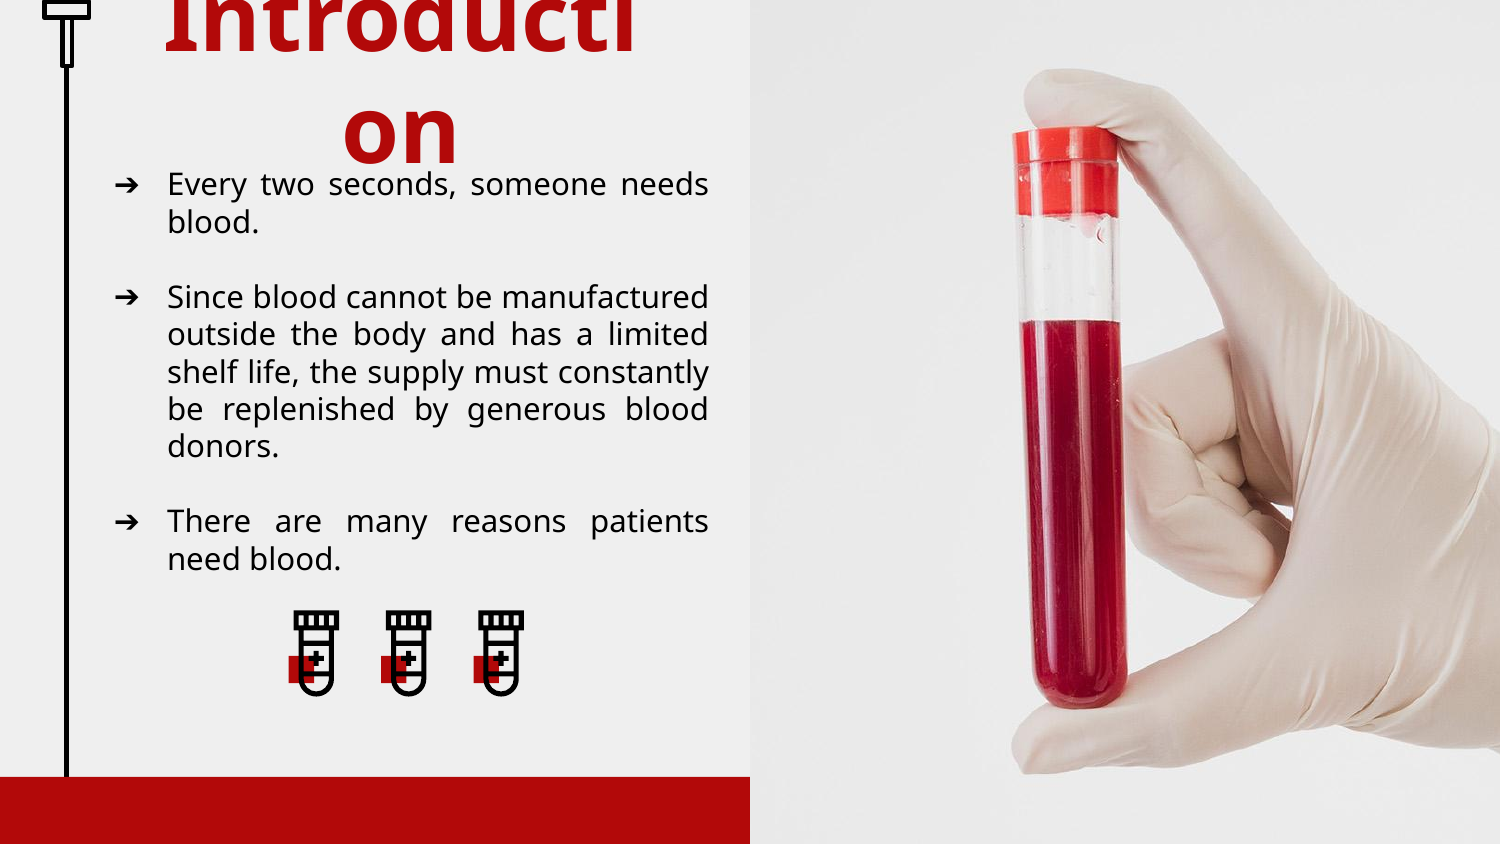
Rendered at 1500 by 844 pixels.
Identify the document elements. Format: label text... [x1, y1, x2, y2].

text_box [288, 610, 340, 697]
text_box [473, 610, 524, 697]
text_box Every two seconds, someone needs blood. Since blood cannot be manufactured outside the body and has a limited shelf life, the supply must constantly be replenished by generous blood donors. There are many reasons patients need blood. [77, 149, 726, 699]
picture [749, 0, 1500, 844]
title Introduction [124, 23, 678, 117]
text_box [380, 610, 432, 697]
